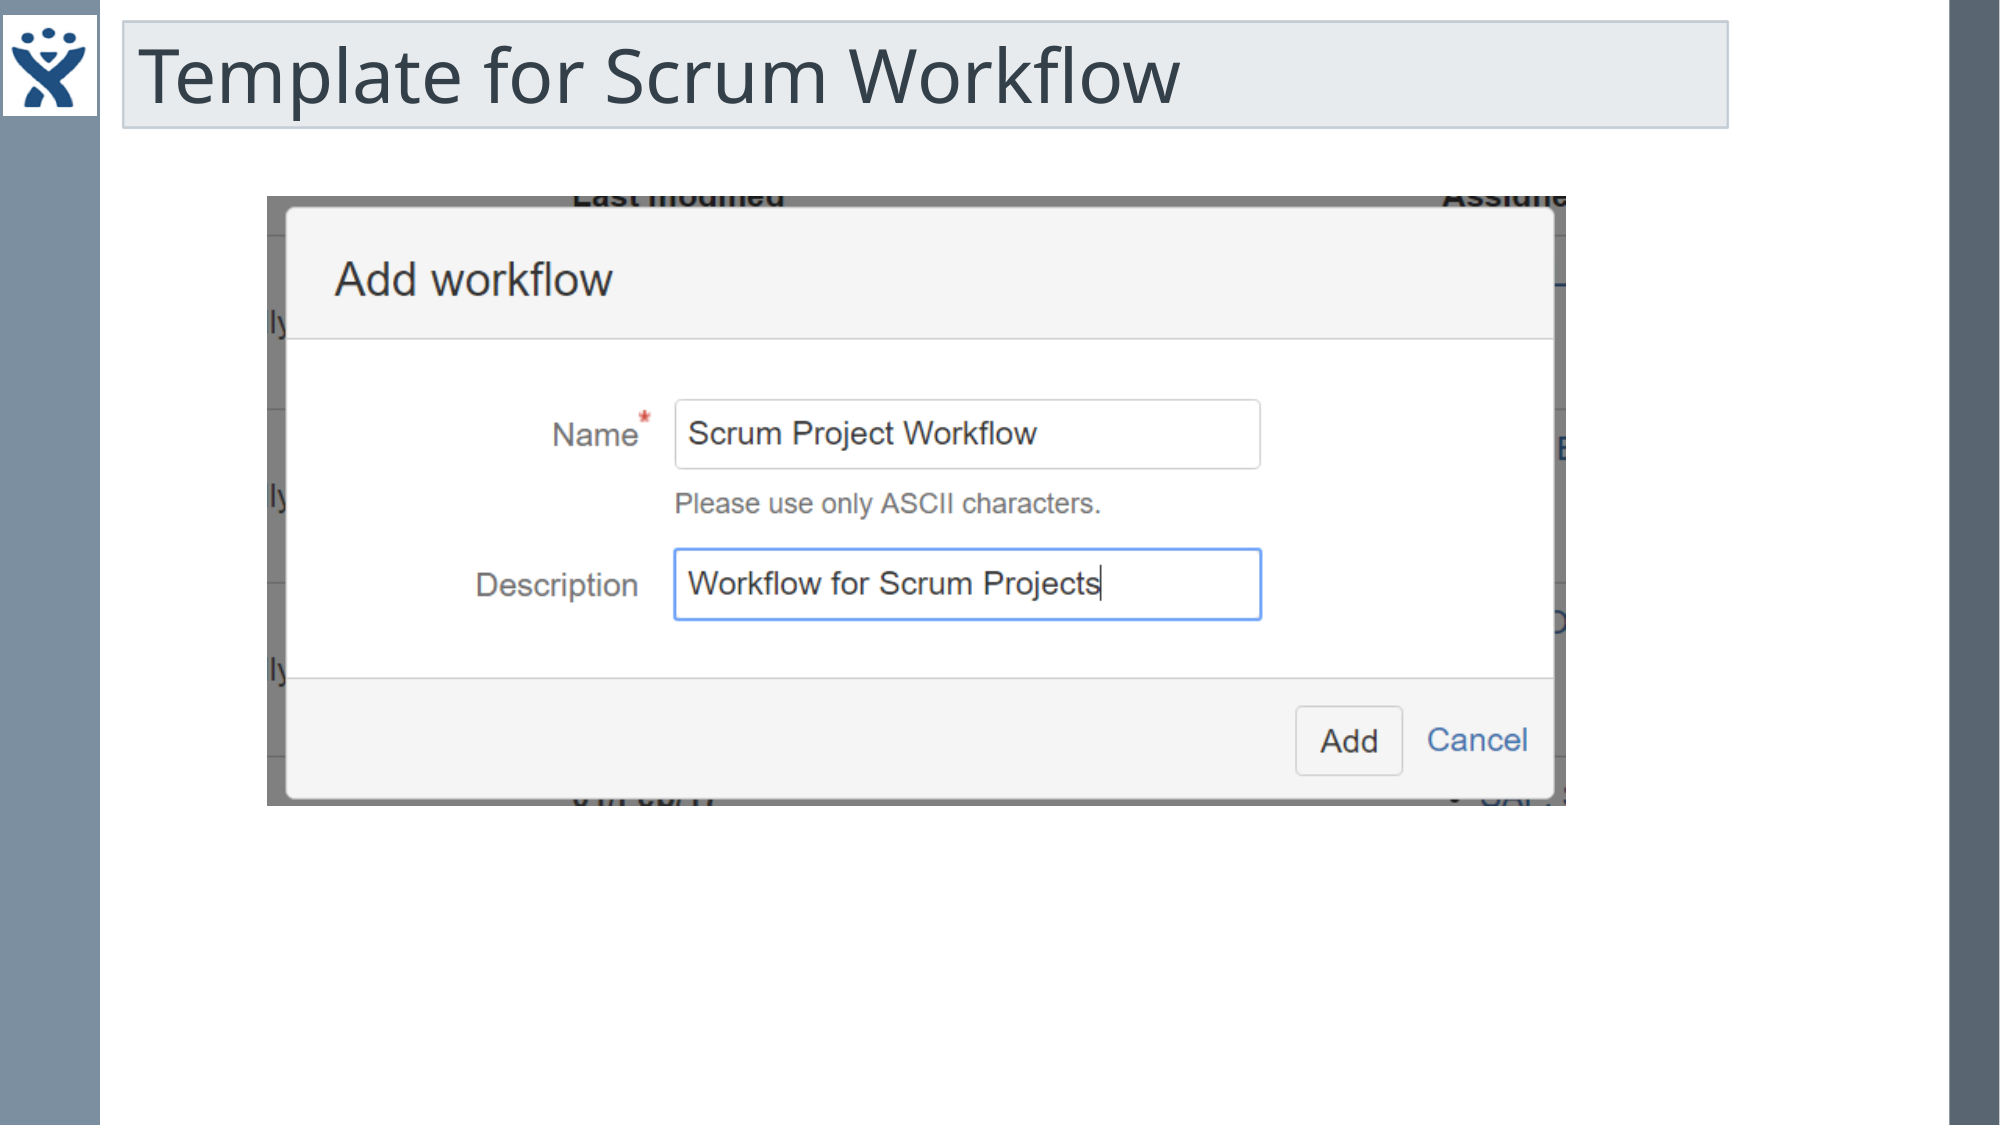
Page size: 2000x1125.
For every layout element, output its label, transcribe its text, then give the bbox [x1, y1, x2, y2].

title Template for Scrum Workflow [122, 20, 1729, 129]
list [267, 196, 1566, 806]
picture [3, 15, 97, 116]
